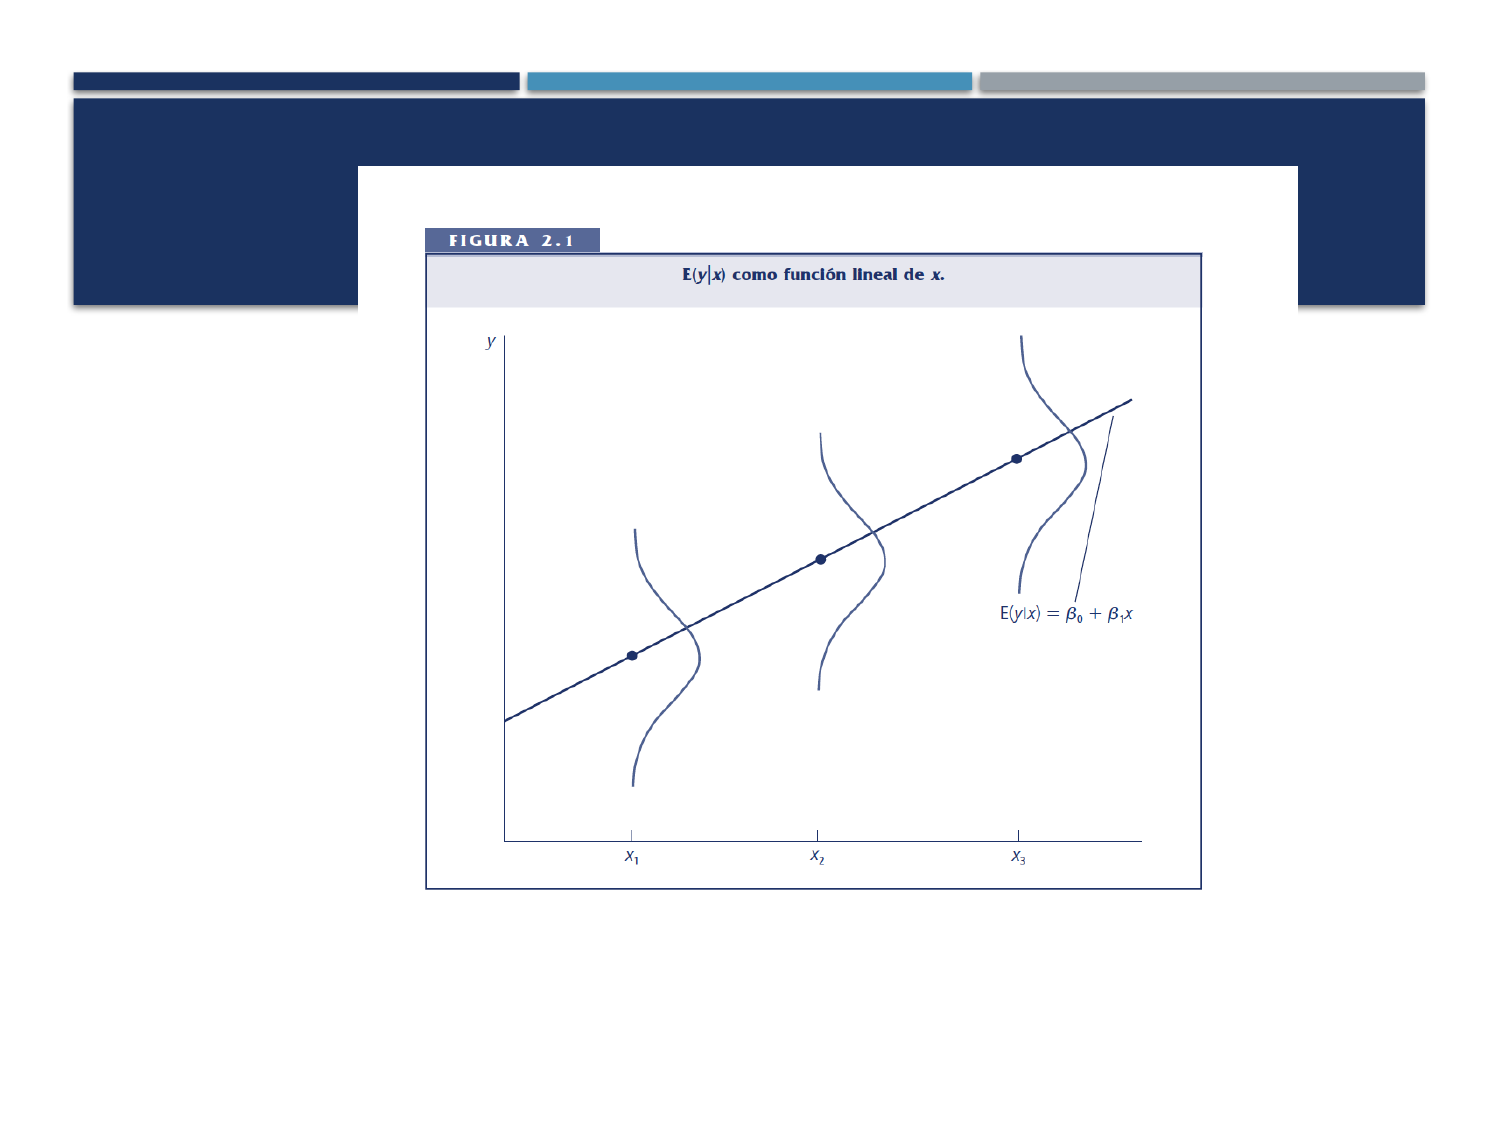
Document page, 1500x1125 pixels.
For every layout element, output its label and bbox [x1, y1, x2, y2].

list [357, 166, 1299, 971]
